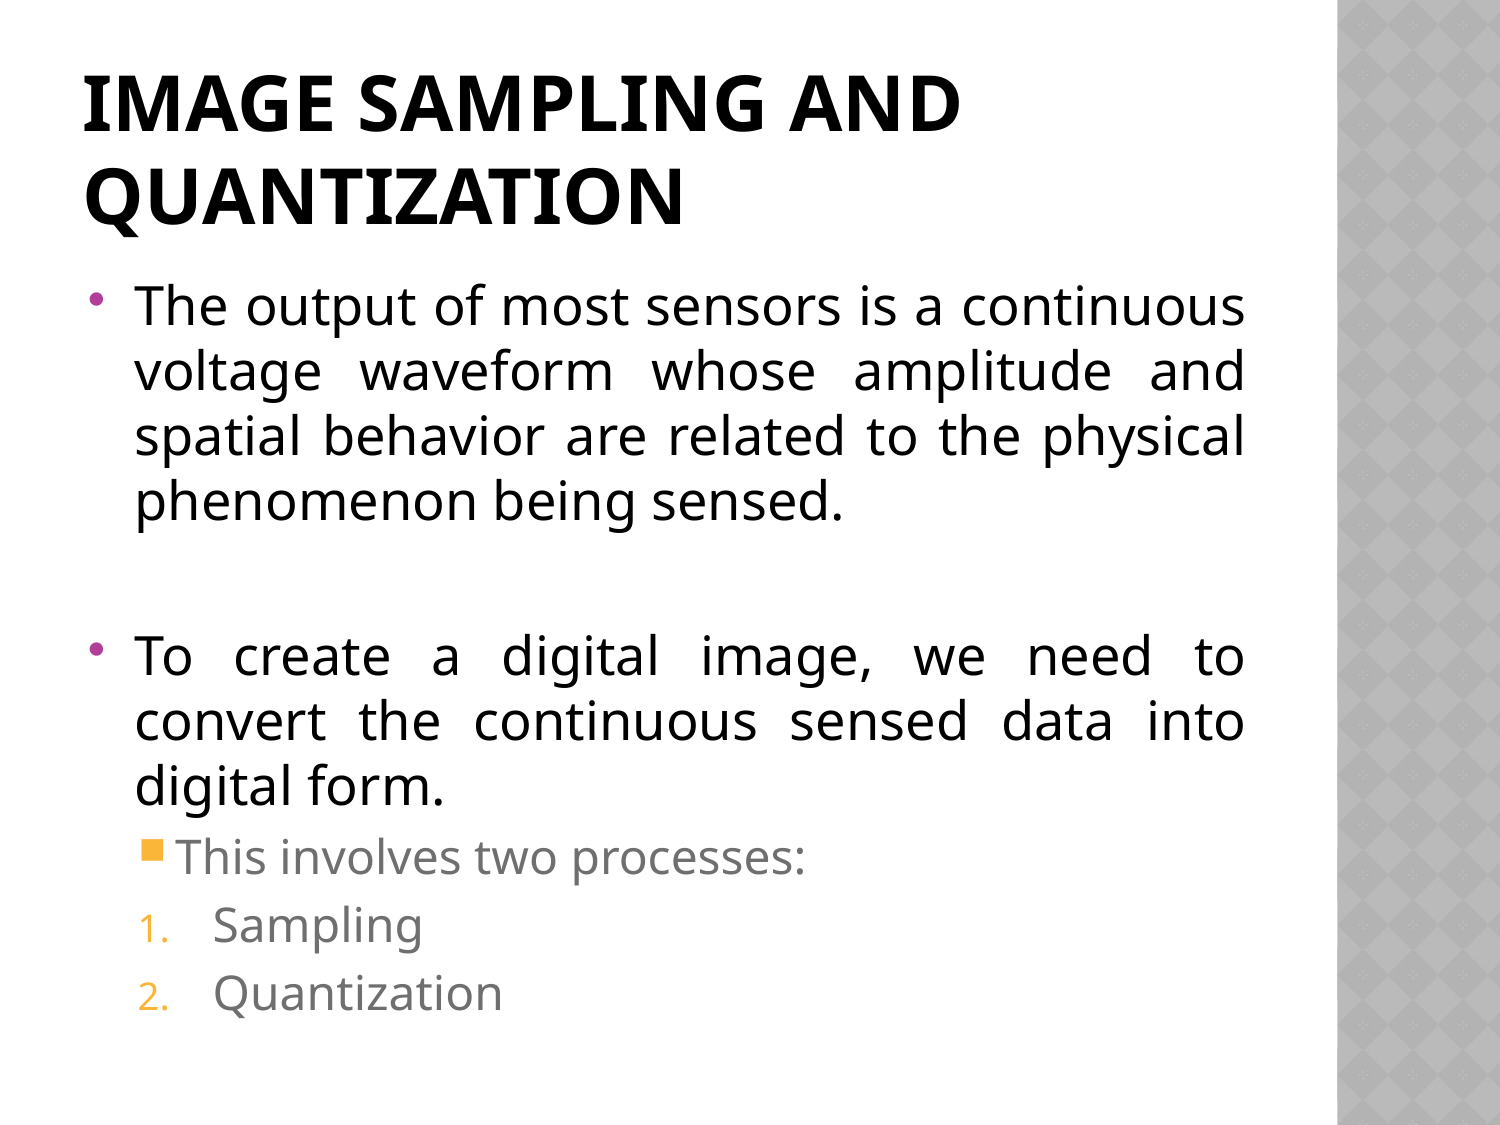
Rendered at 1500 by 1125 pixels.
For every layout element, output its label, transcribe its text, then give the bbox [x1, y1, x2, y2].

title Image Sampling and Quantization [75, 52, 1263, 240]
list The output of most sensors is a continuous voltage waveform whose amplitude and spatial behavior are related to the physical phenomenon being sensed. To create a digital image, we need to convert the continuous sensed data into digital form. This involves two processes: Sampling Quantization [75, 264, 1263, 1059]
